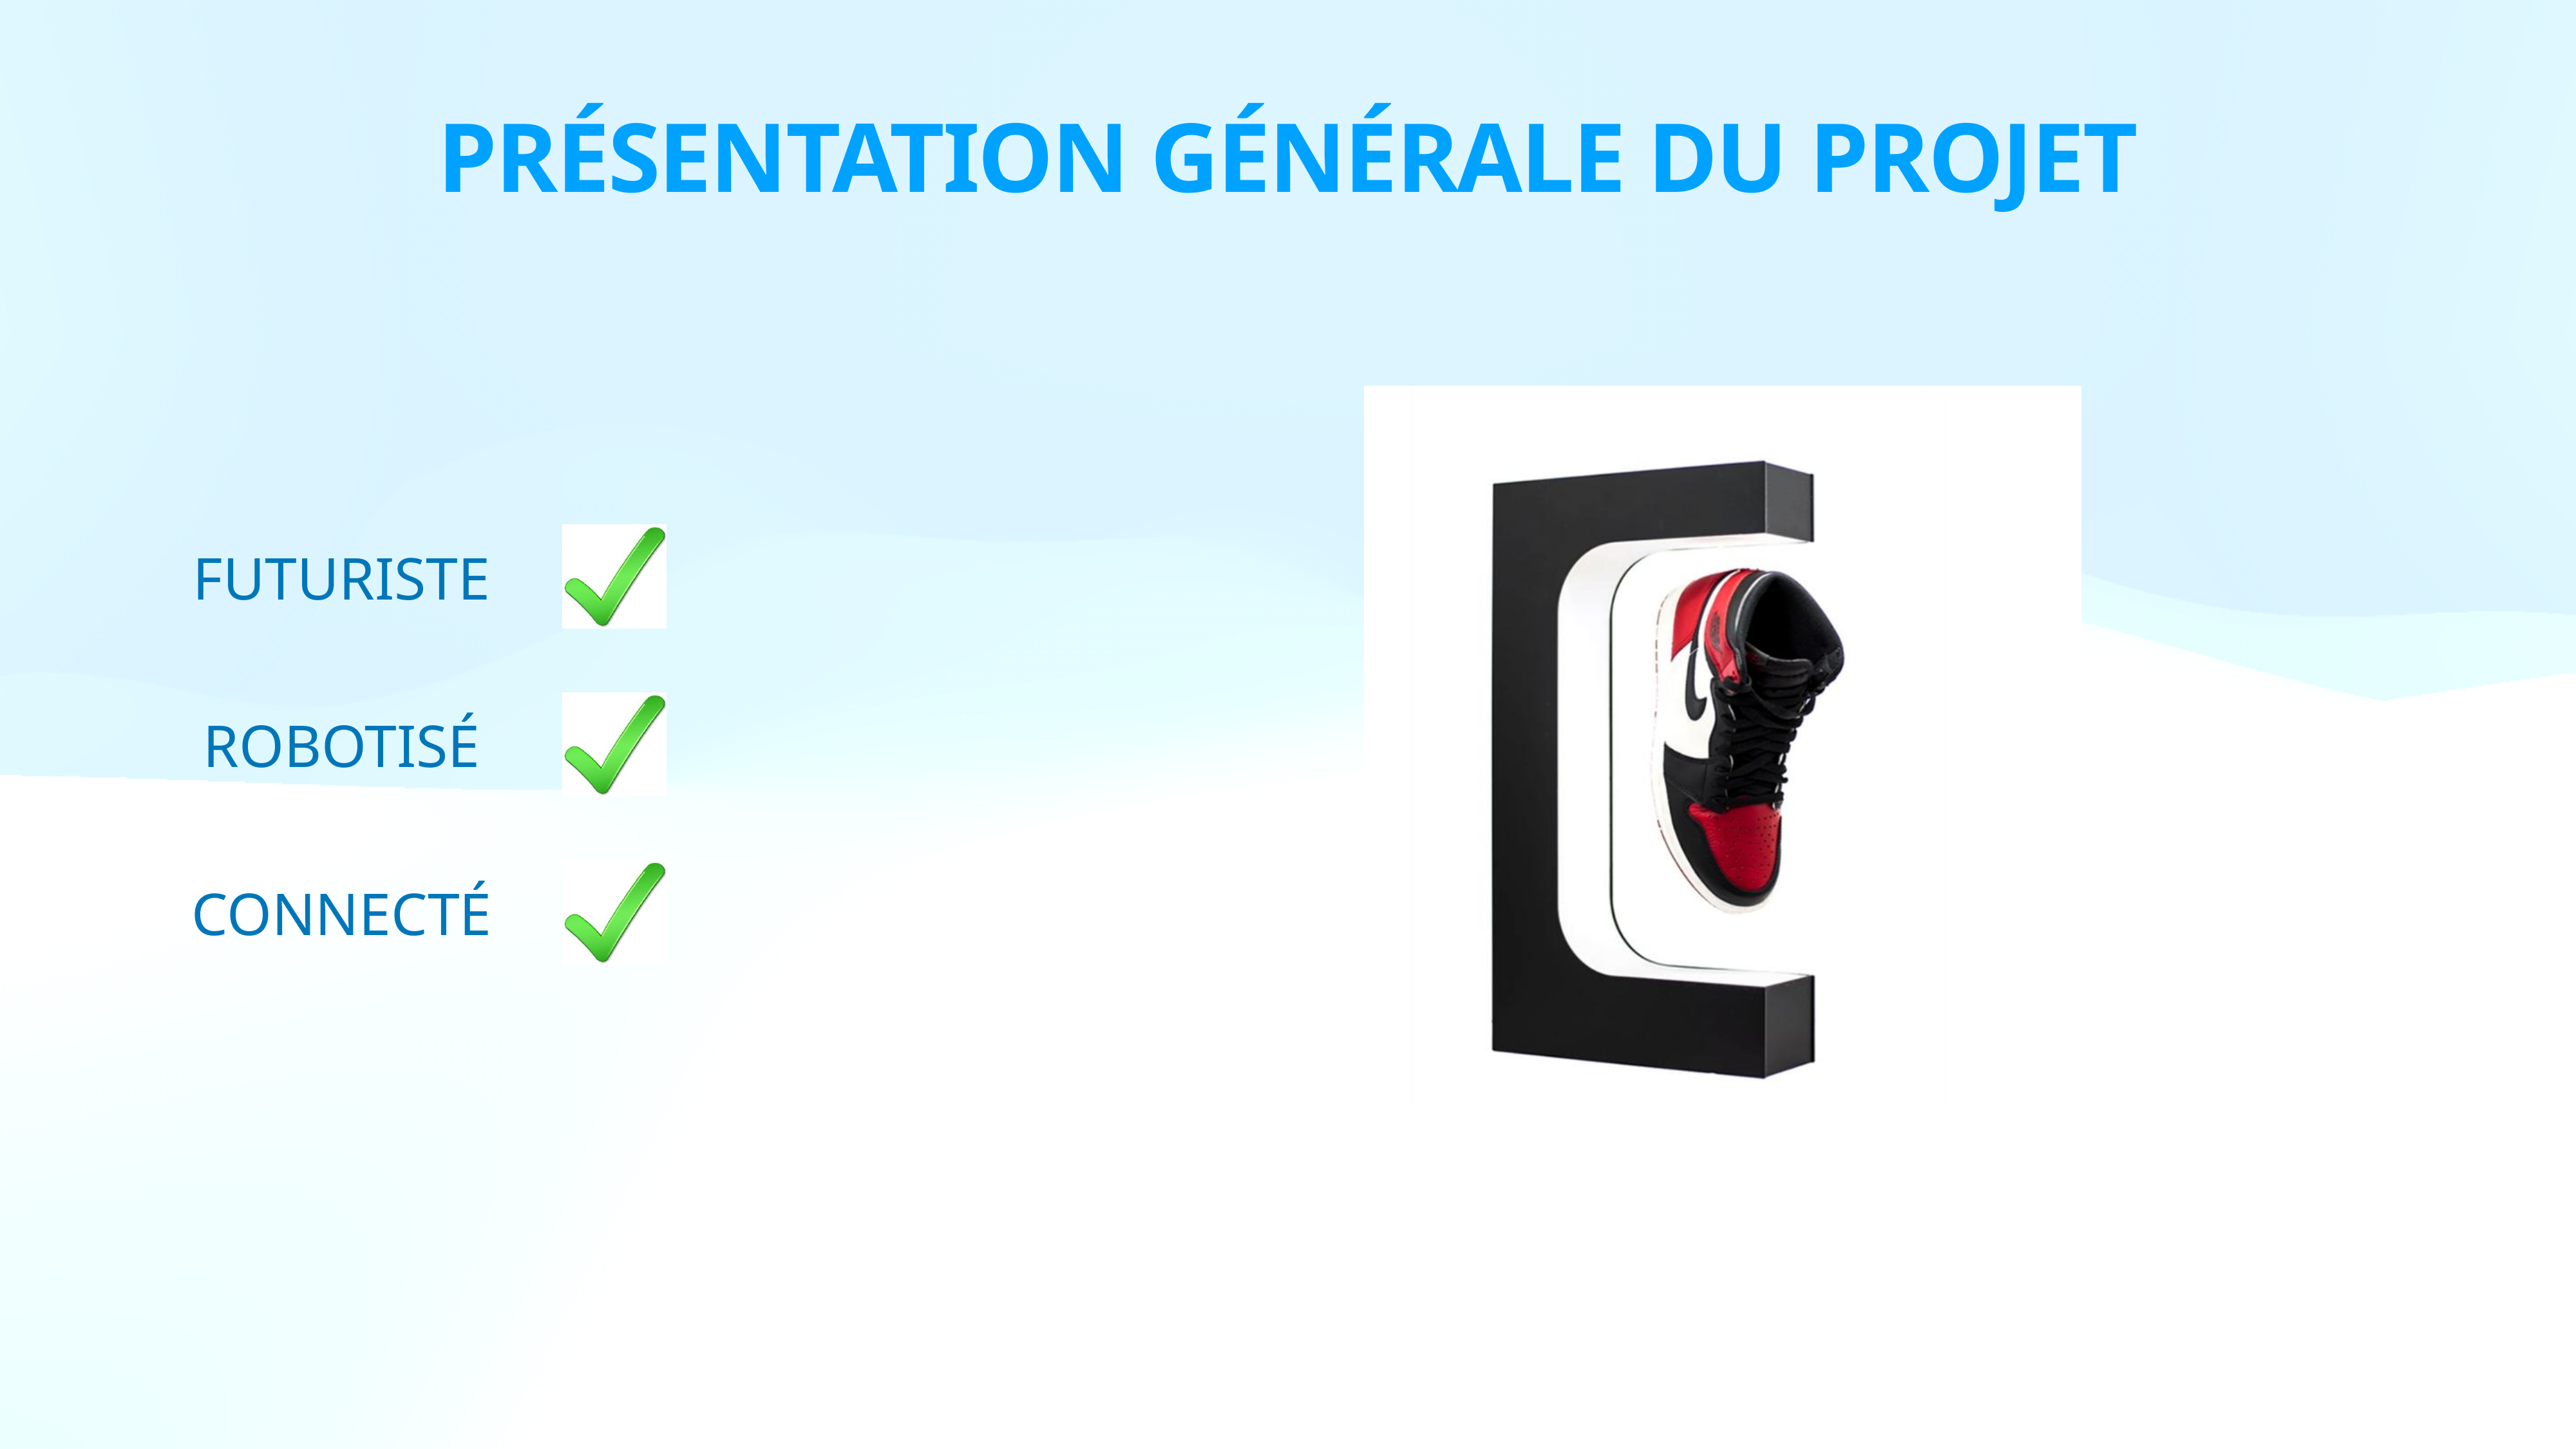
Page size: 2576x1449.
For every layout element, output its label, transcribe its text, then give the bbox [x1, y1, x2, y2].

title PRÉSENTATION GÉNÉRALE DU PROJET [127, 113, 2449, 266]
picture [0, 0, 2576, 1449]
text_box FUTURISTE [187, 536, 496, 617]
text_box ROBOTISÉ [197, 704, 486, 784]
text_box CONNECTÉ [185, 872, 498, 952]
